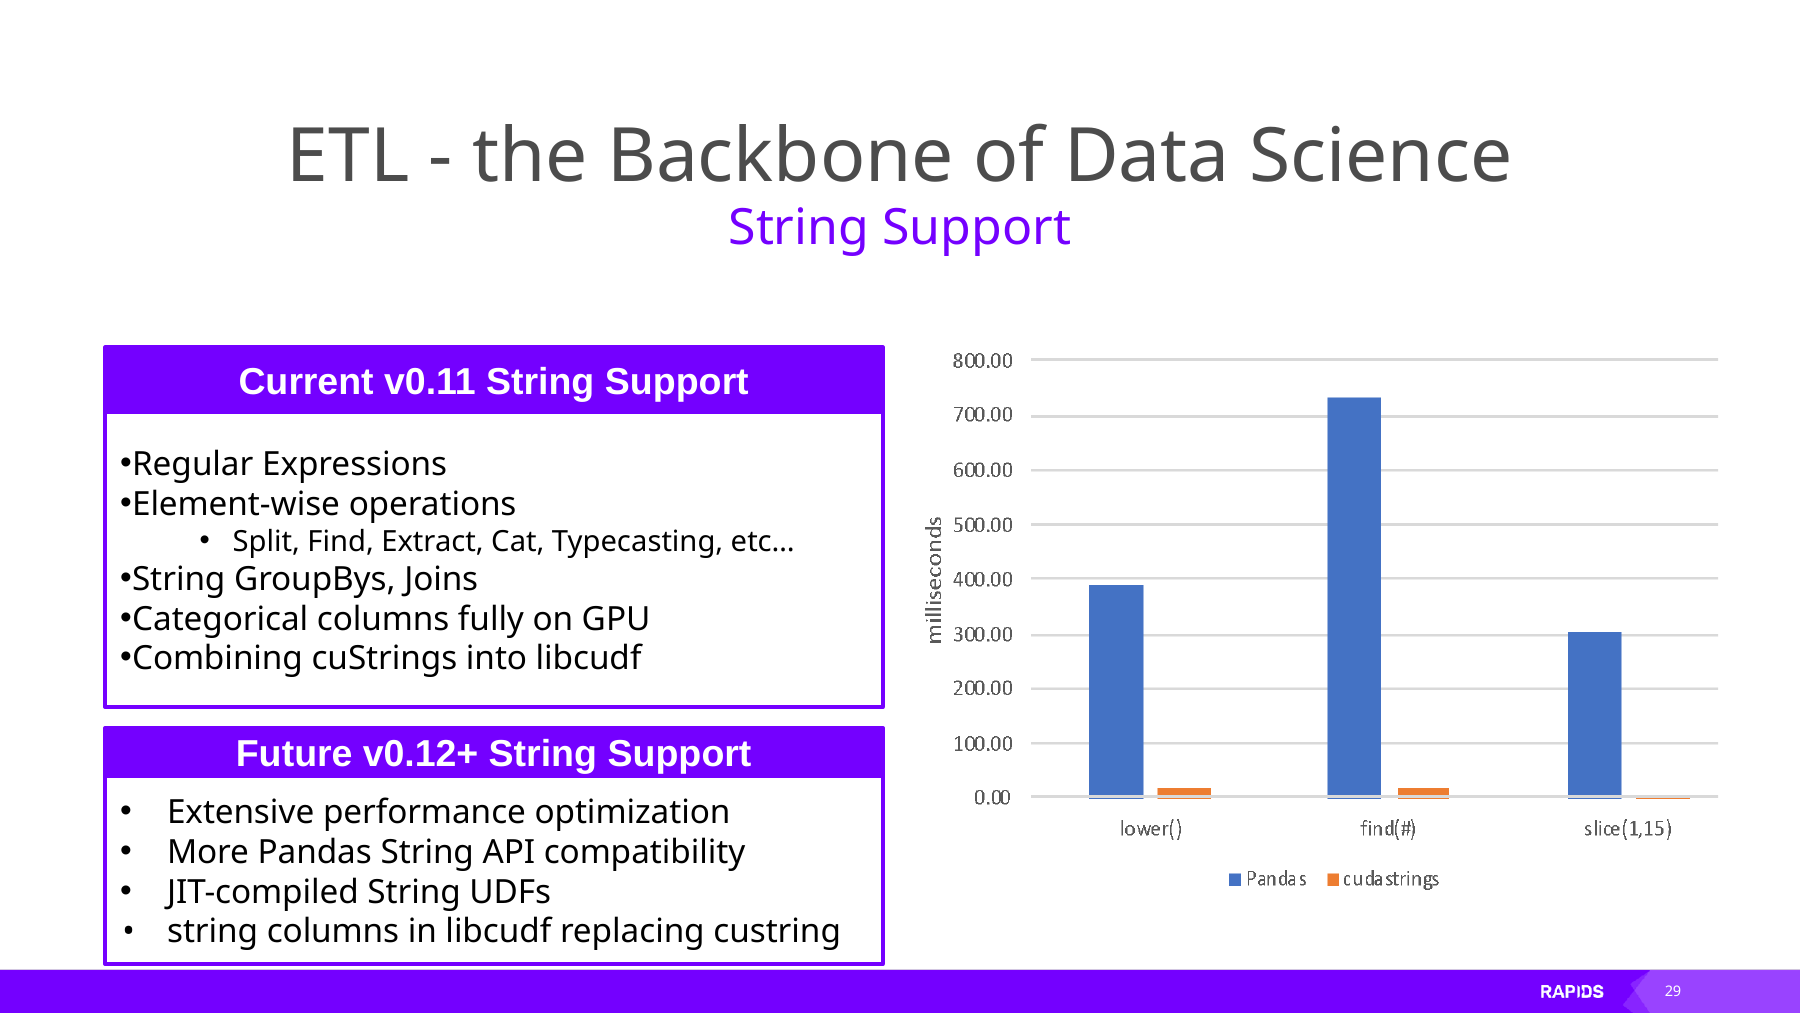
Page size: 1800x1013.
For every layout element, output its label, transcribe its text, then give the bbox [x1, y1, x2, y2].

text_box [105, 347, 883, 708]
title ETL - the Backbone of Data Science [81, 108, 1719, 194]
picture [0, 0, 1800, 1013]
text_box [105, 727, 883, 965]
list String Support [81, 194, 1719, 281]
